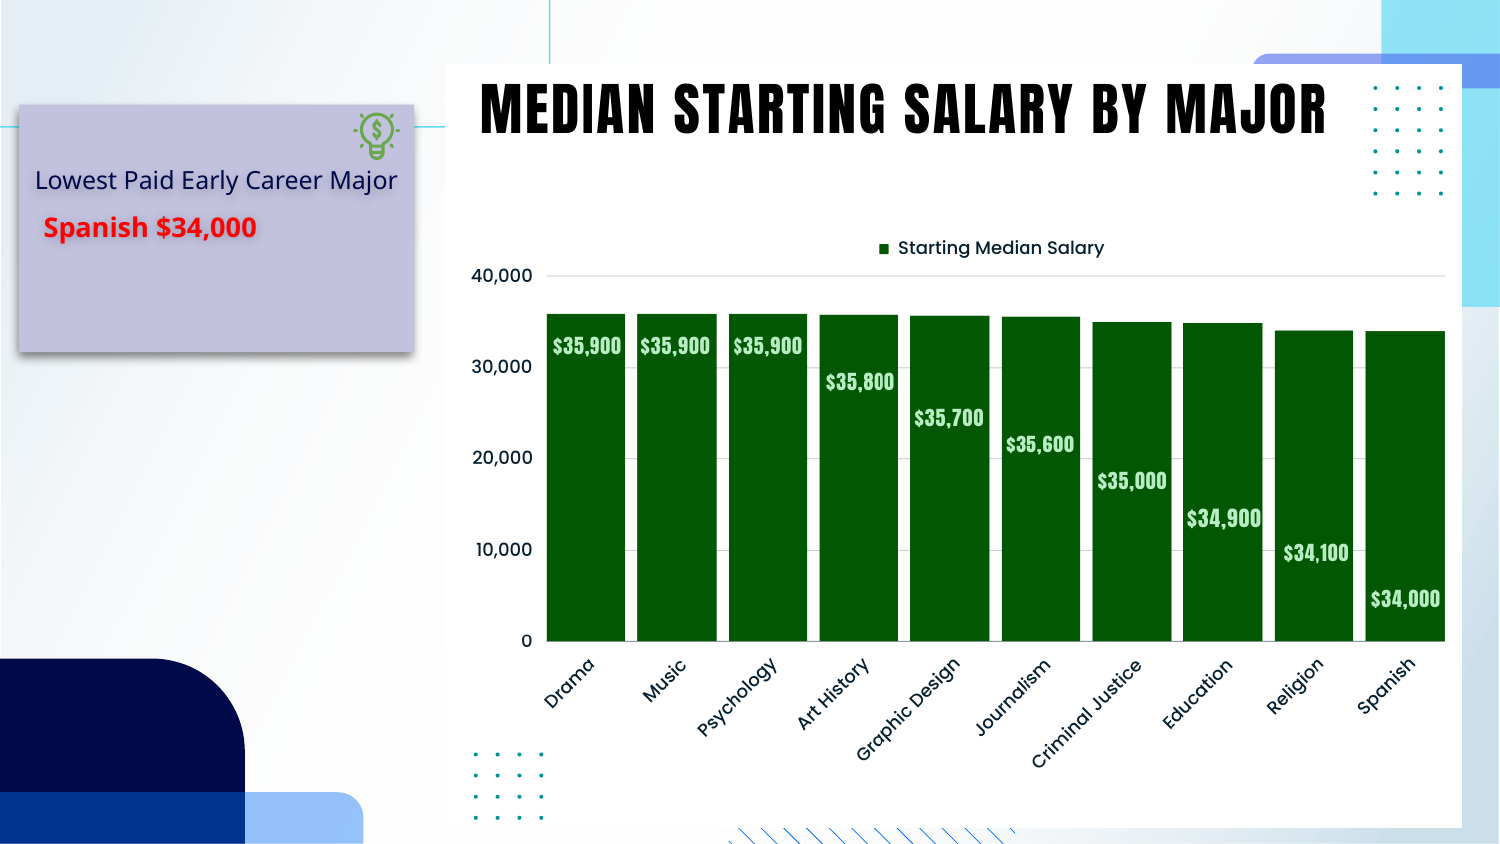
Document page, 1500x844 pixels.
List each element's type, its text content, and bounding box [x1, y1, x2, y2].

text_box Spanish $34,000 [28, 224, 432, 262]
text_box Lowest Paid Early Career Major [19, 150, 415, 198]
picture [1, 0, 1499, 844]
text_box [352, 112, 401, 161]
text_box [19, 204, 415, 353]
text_box [19, 104, 415, 149]
